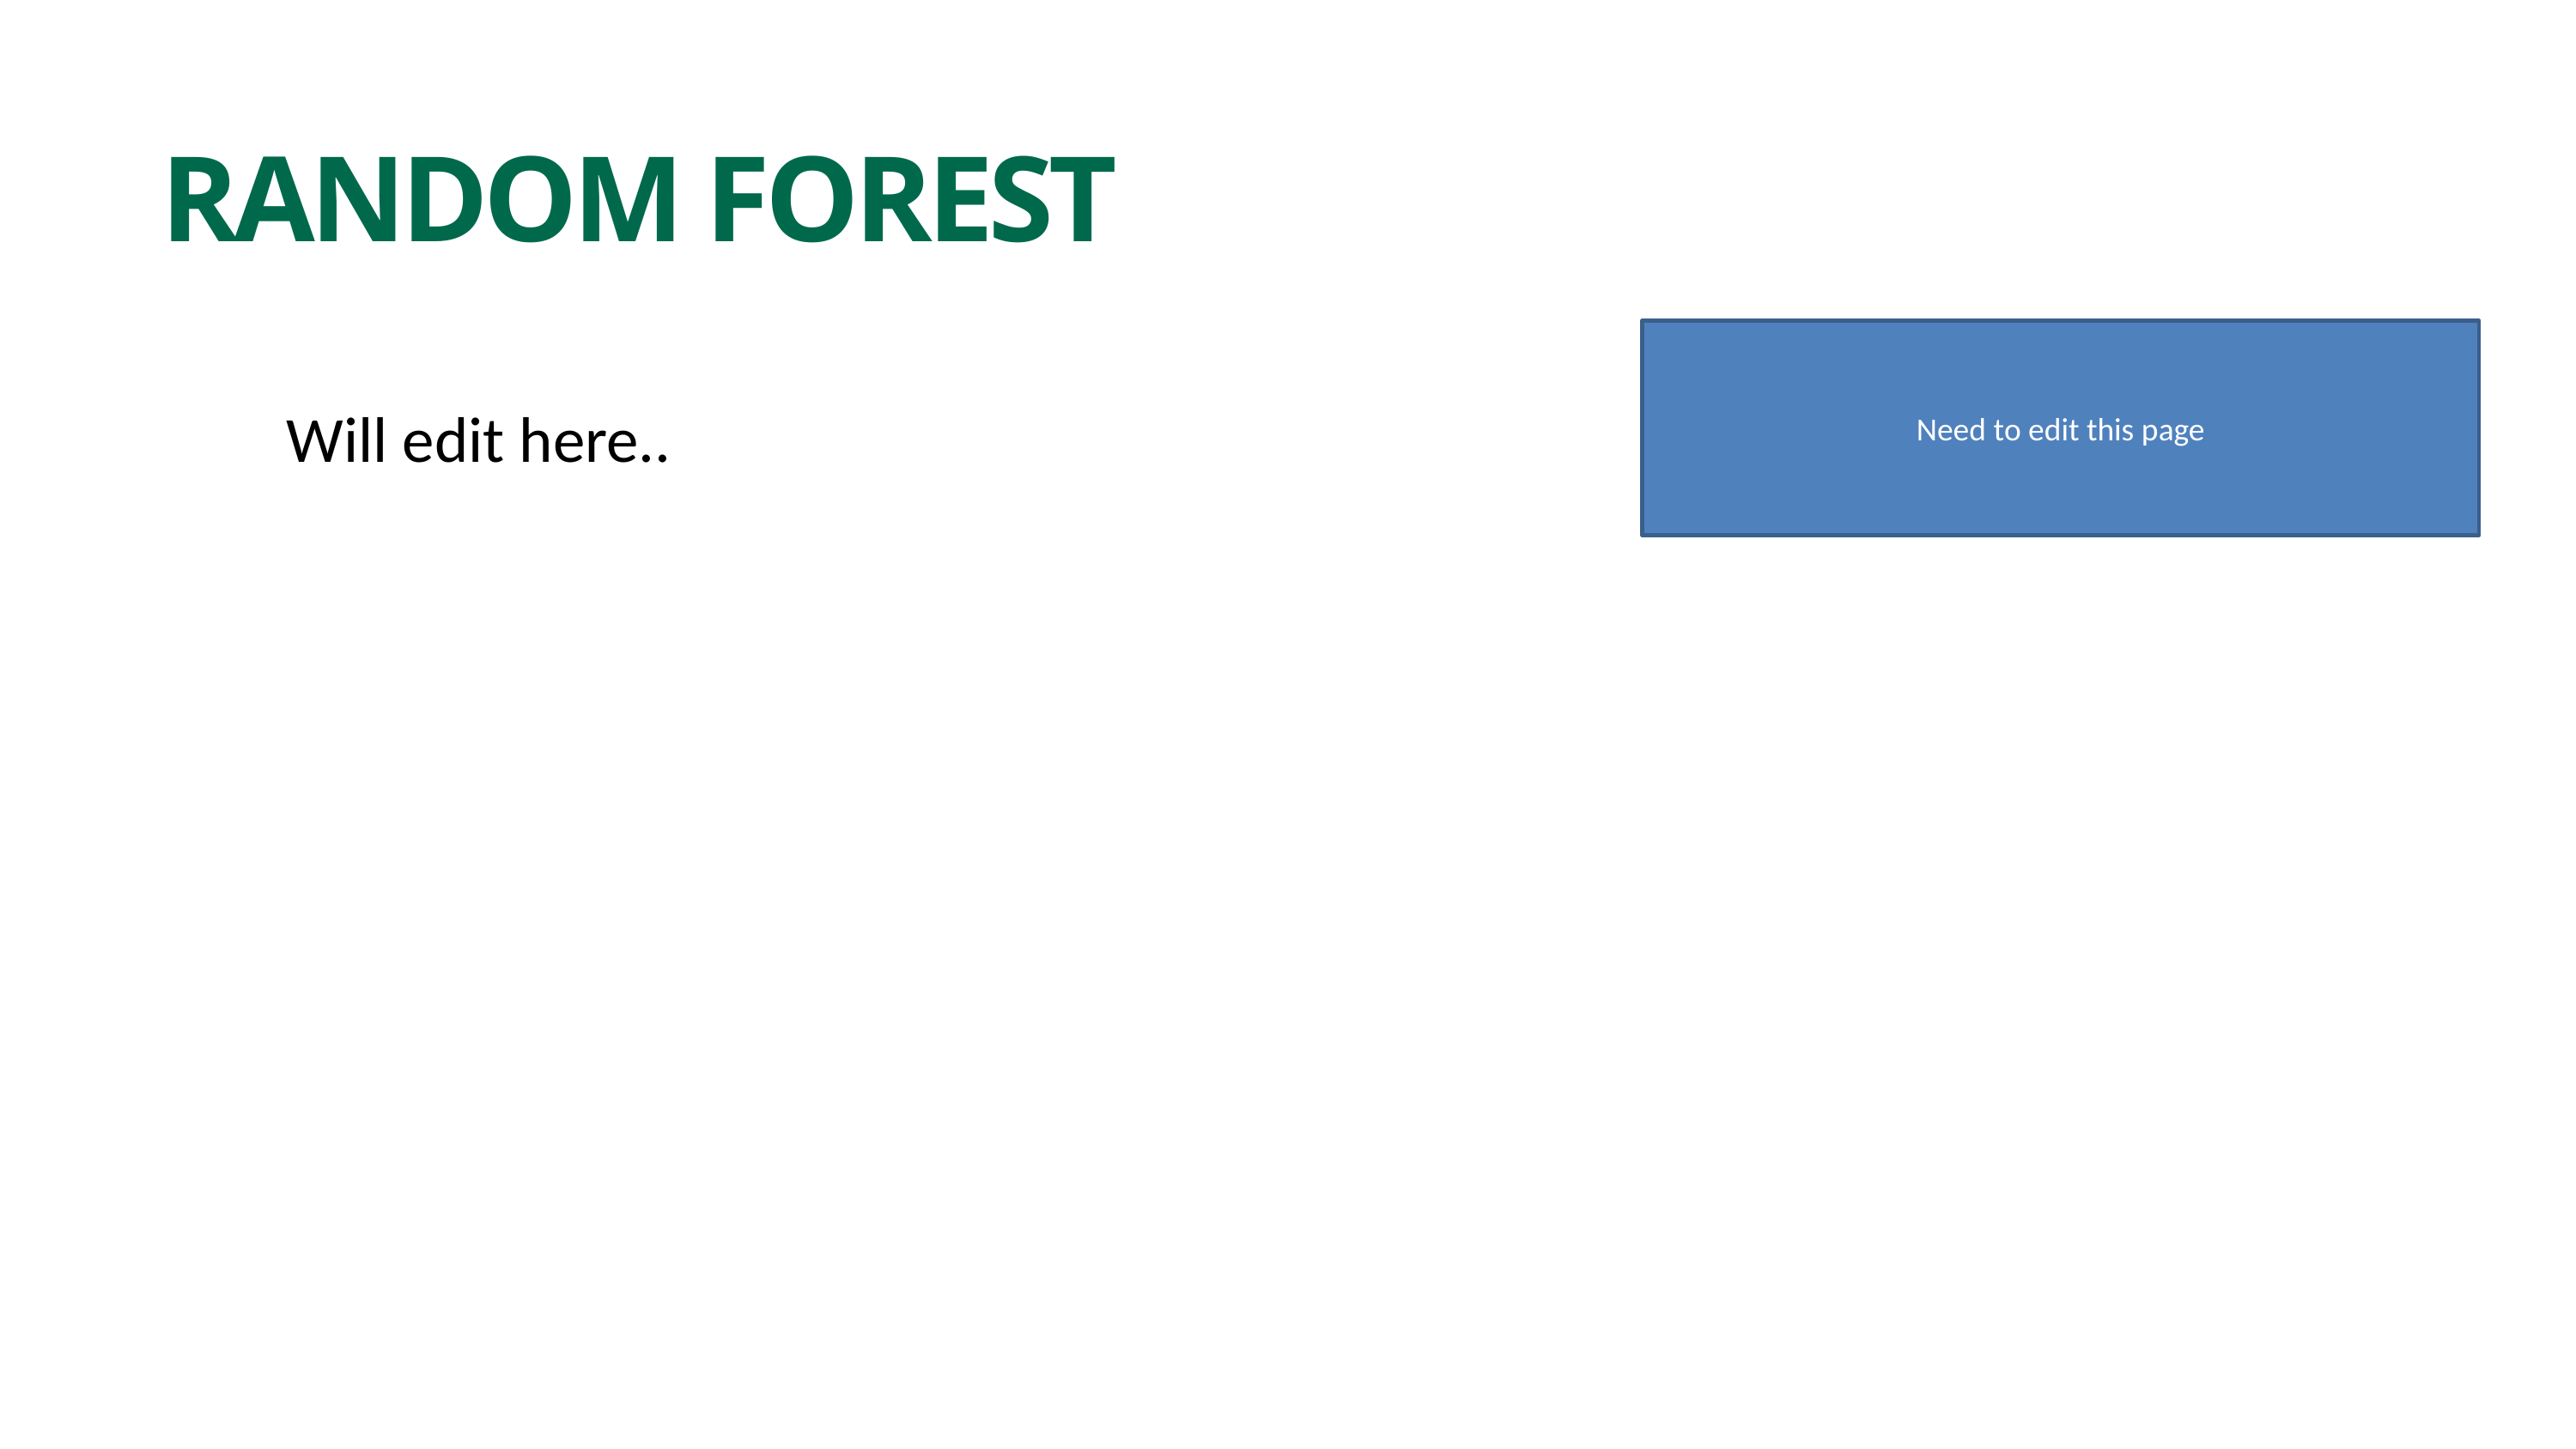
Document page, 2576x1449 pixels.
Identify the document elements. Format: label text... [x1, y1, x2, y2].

text_box Need to edit this page [1640, 318, 2481, 537]
text_box Will edit here.. [273, 391, 1640, 482]
text_box RANDOM FOREST [161, 123, 2265, 265]
